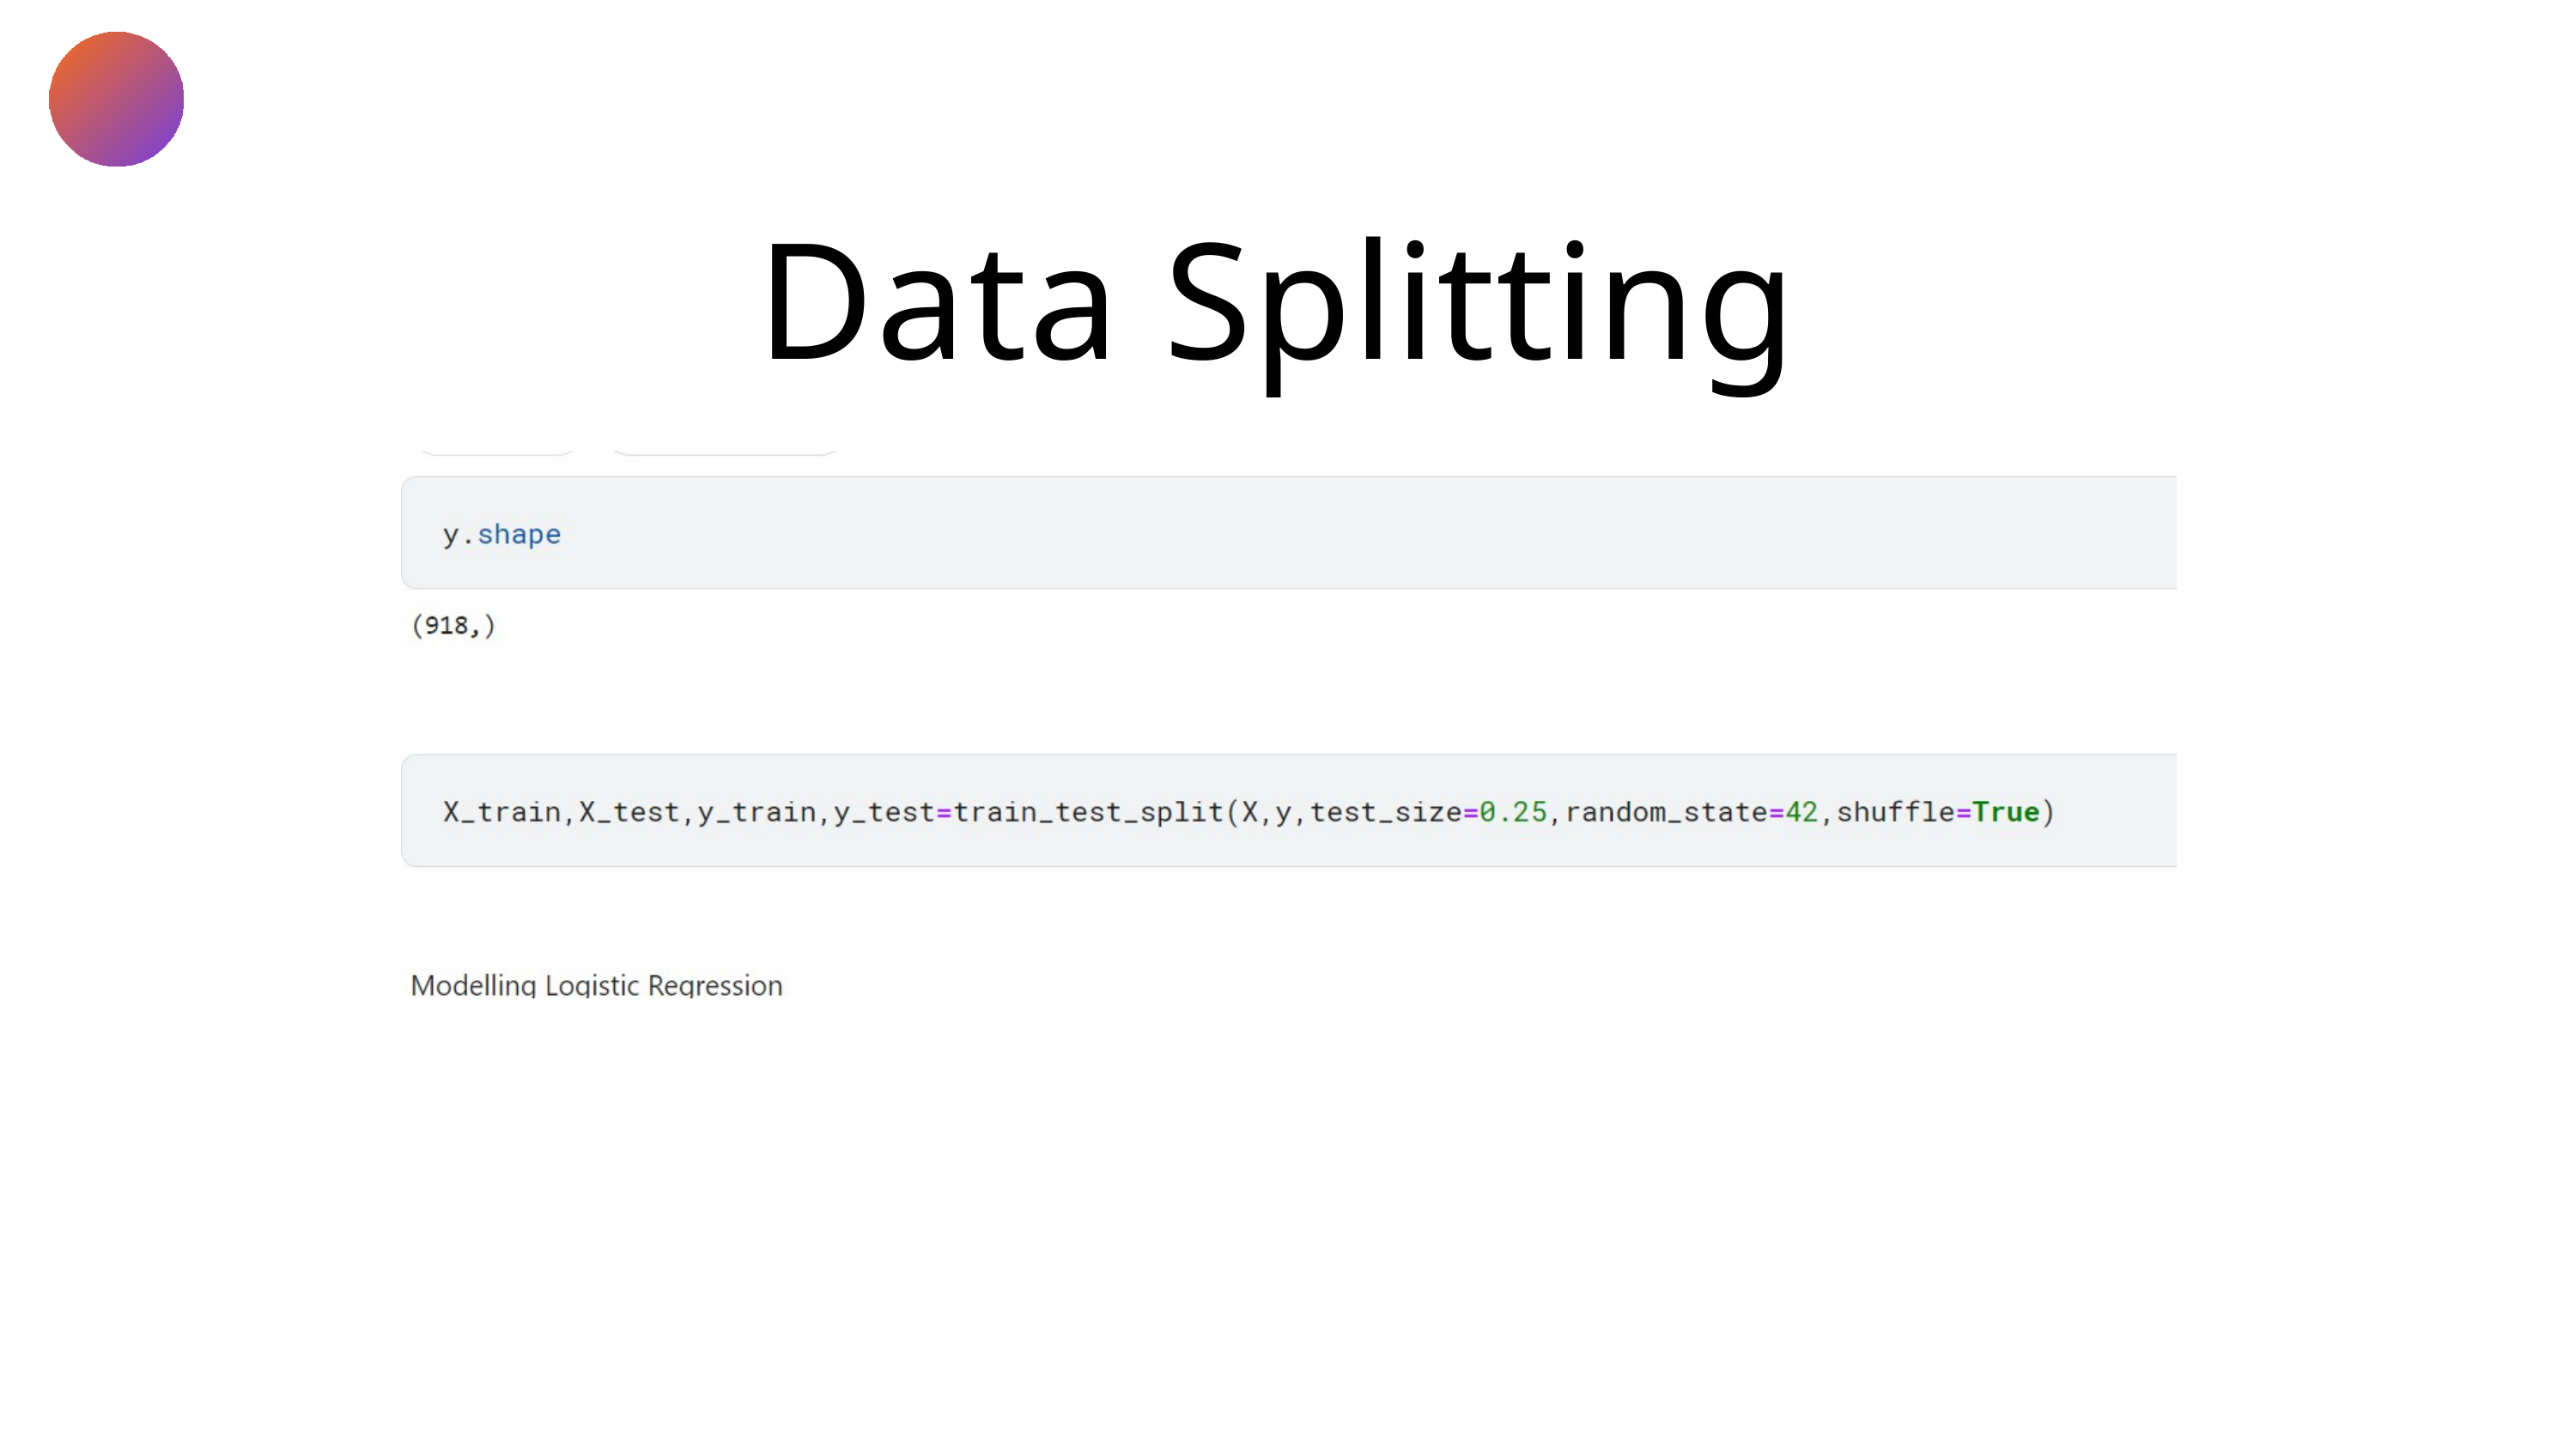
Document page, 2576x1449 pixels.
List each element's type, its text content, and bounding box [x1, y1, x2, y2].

title Data Splitting [754, 196, 1821, 440]
picture [401, 451, 2177, 998]
picture [49, 32, 184, 167]
